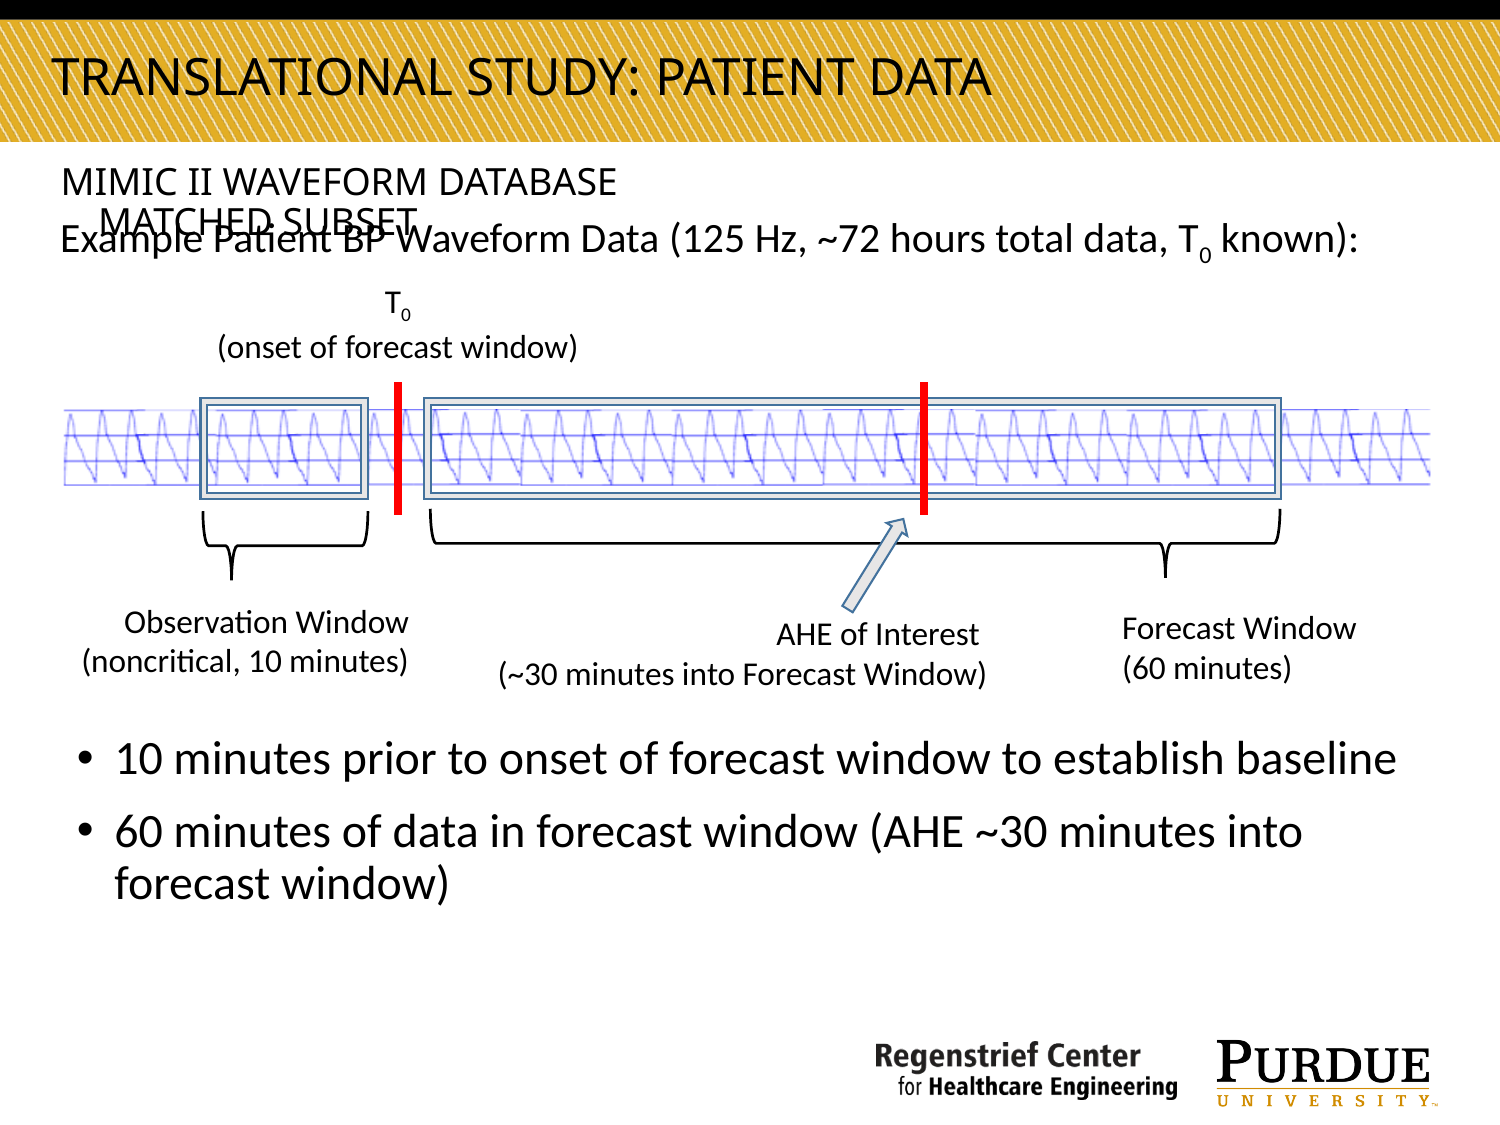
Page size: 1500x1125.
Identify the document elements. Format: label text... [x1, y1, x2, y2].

text_box [928, 488, 1282, 500]
text_box [199, 397, 369, 409]
text_box [423, 488, 920, 500]
list Translational study: Patient Data [35, 43, 1380, 156]
text_box [423, 397, 920, 409]
text_box [920, 488, 928, 515]
text_box [841, 517, 909, 605]
text_box [394, 382, 402, 409]
picture [61, 409, 1434, 488]
text_box [920, 382, 928, 409]
picture [876, 1044, 1177, 1100]
text_box Example Patient BP Waveform Data (125 Hz, ~72 hours total data, T0 known): [45, 203, 1434, 276]
text_box AHE of Interest (~30 minutes into Forecast Window) [476, 605, 1003, 700]
text_box [394, 488, 402, 515]
list 10 minutes prior to onset of forecast window to establish baseline 60 minutes of data in forecast window (AHE ~30 minutes into forecast window) [61, 725, 1425, 1044]
text_box Forecast Window (60 minutes) [1107, 599, 1412, 694]
text_box [429, 508, 1281, 578]
text_box [928, 397, 1282, 409]
text_box [199, 488, 369, 500]
text_box MIMIC II Waveform database matched subset [45, 155, 791, 230]
text_box Observation Window (noncritical, 10 minutes) [61, 592, 424, 687]
text_box T0 (onset of forecast window) [193, 276, 603, 373]
text_box [202, 511, 369, 581]
